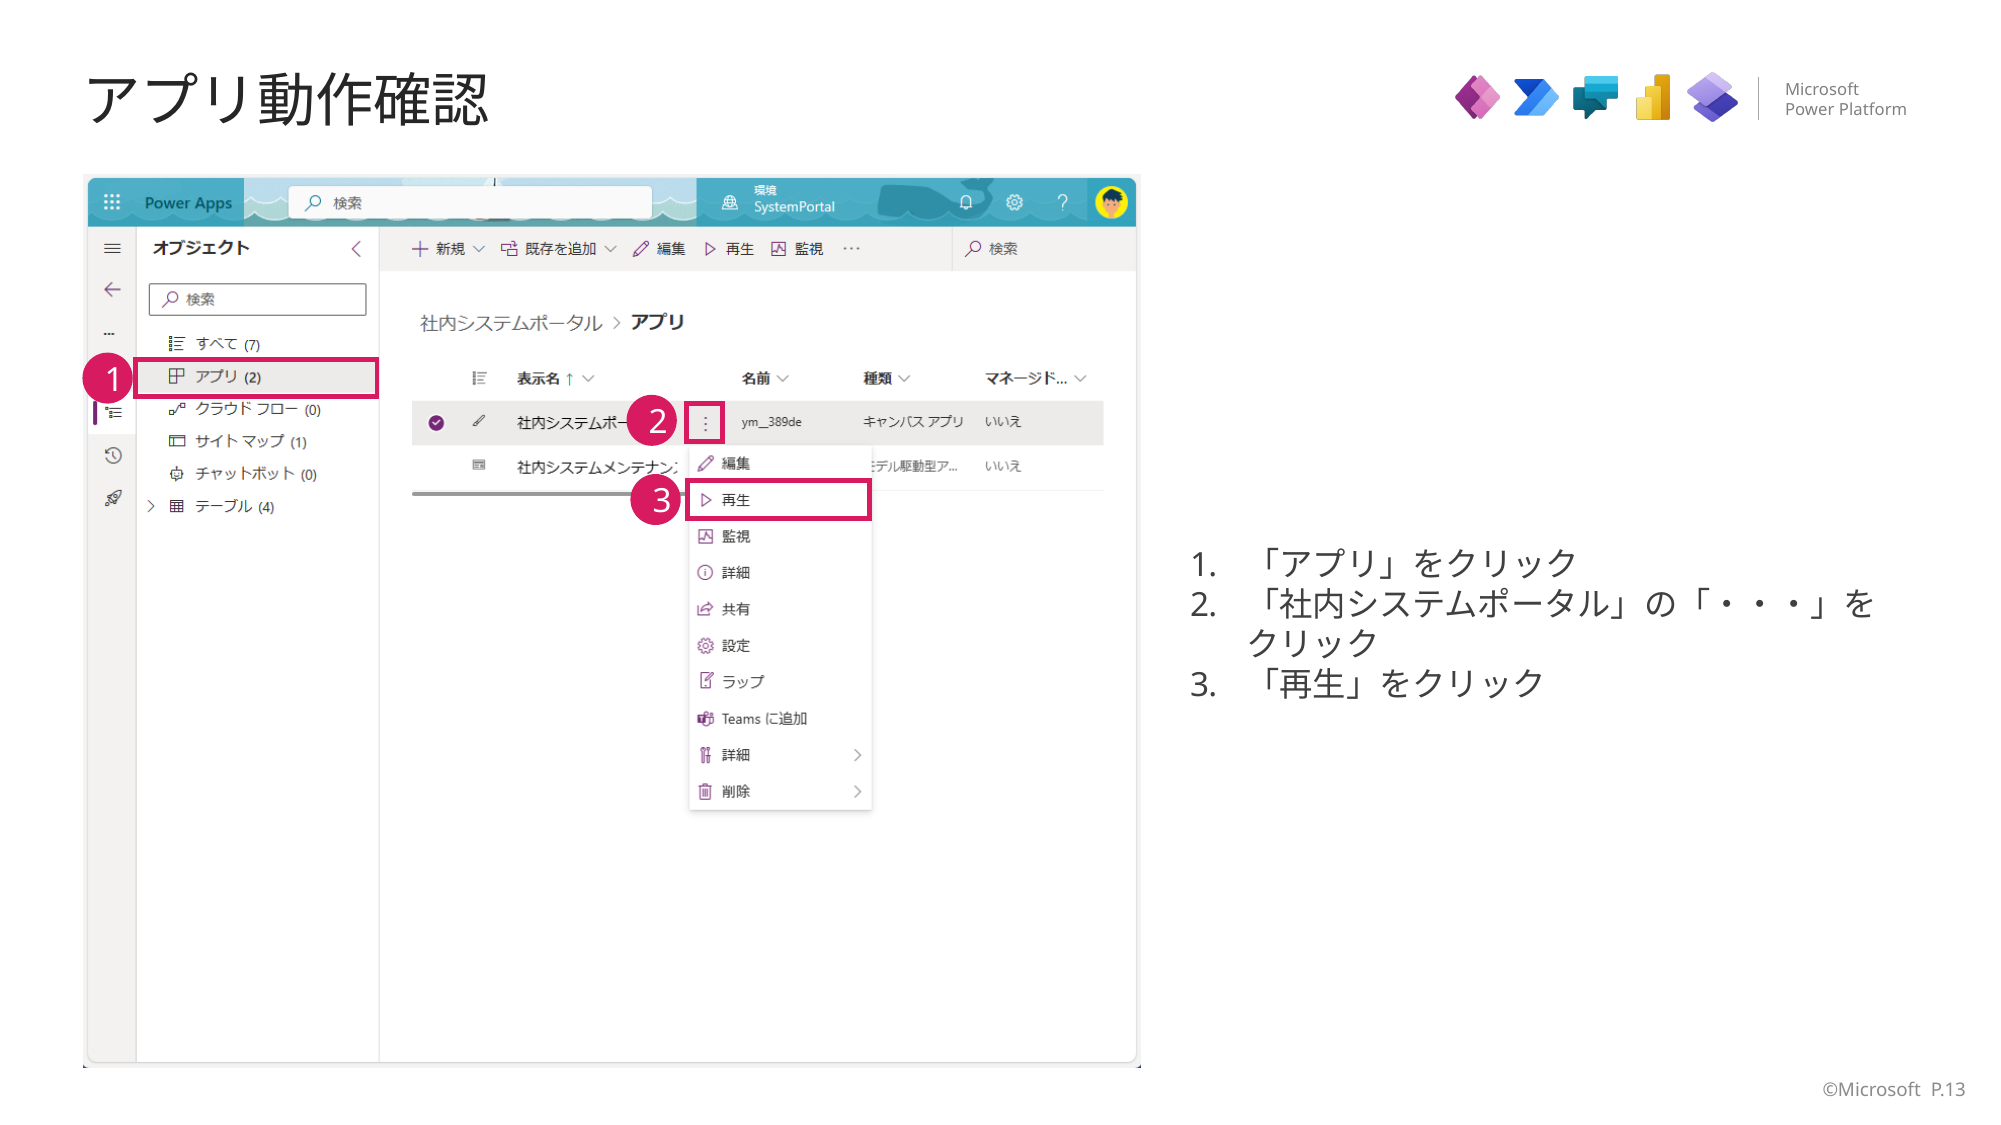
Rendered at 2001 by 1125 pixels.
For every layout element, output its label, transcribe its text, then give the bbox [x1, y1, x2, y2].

picture [1433, 52, 1738, 142]
slide_number ©Microsoft P.13 [1718, 1067, 1982, 1111]
text_box 「アプリ」をクリック 「社内システムポータル」の「・・・」をクリック 「再生」をクリック [1174, 178, 1918, 1069]
picture [82, 174, 1141, 1068]
title アプリ動作確認 [82, 64, 1412, 140]
